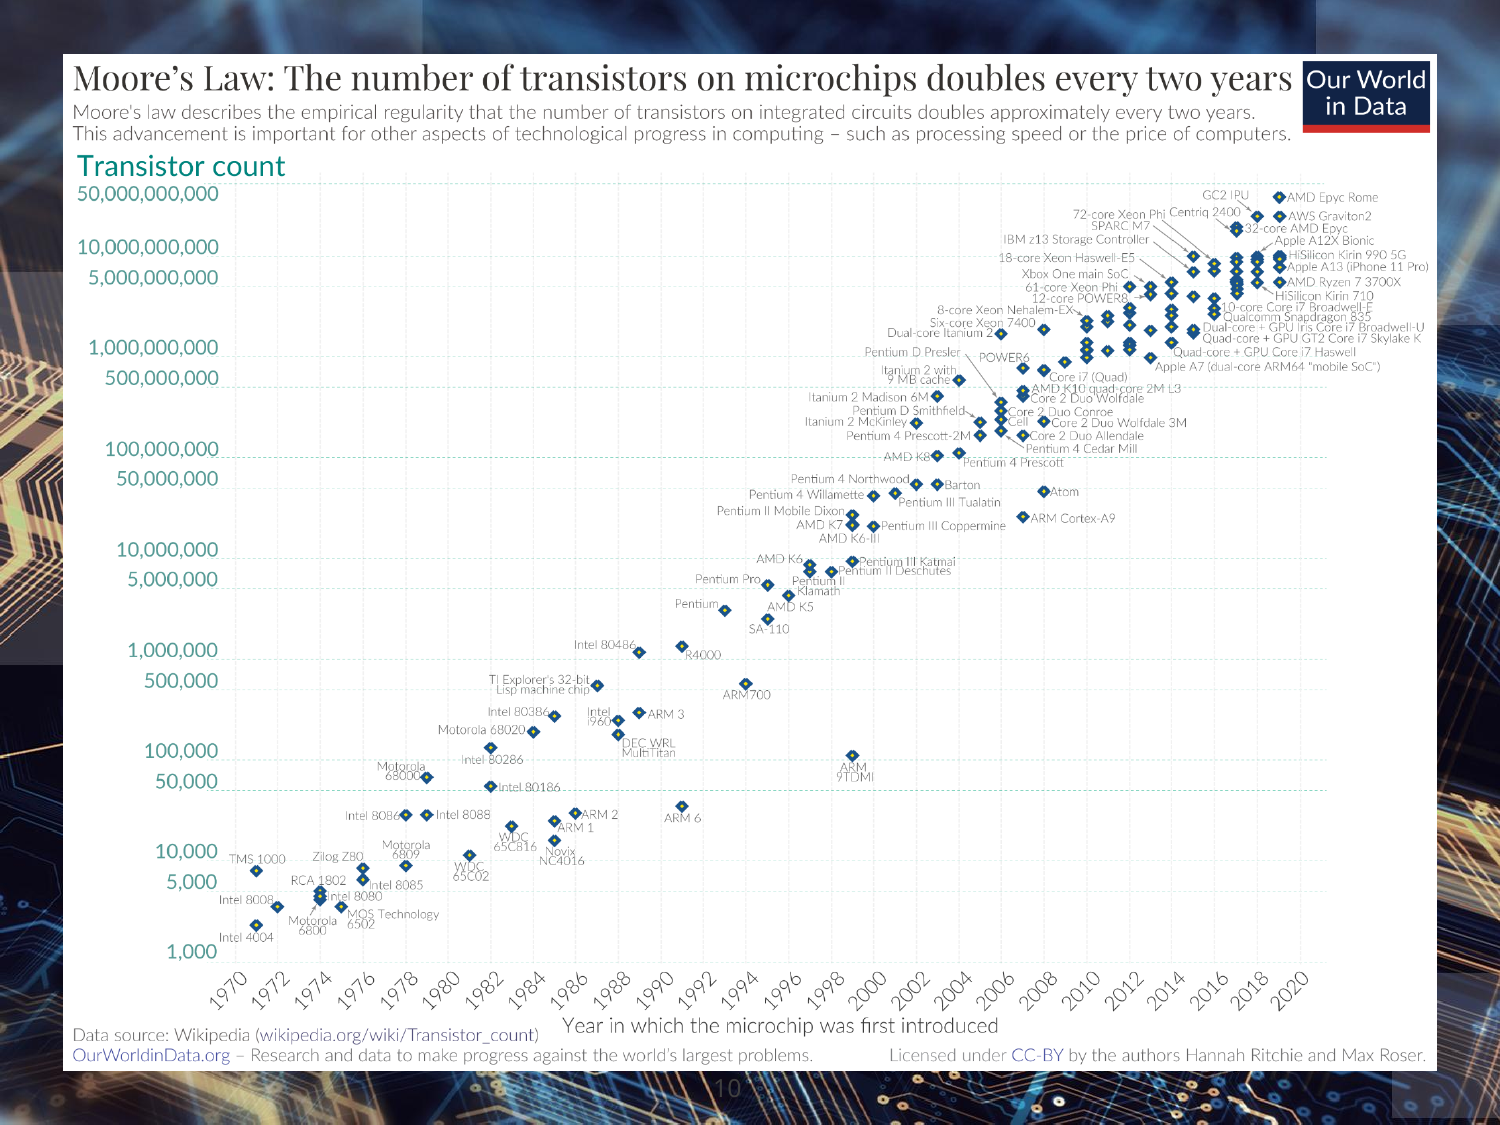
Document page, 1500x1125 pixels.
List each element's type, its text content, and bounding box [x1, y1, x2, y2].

text_box ‹#› [681, 1079, 773, 1115]
picture [0, 0, 1500, 1125]
